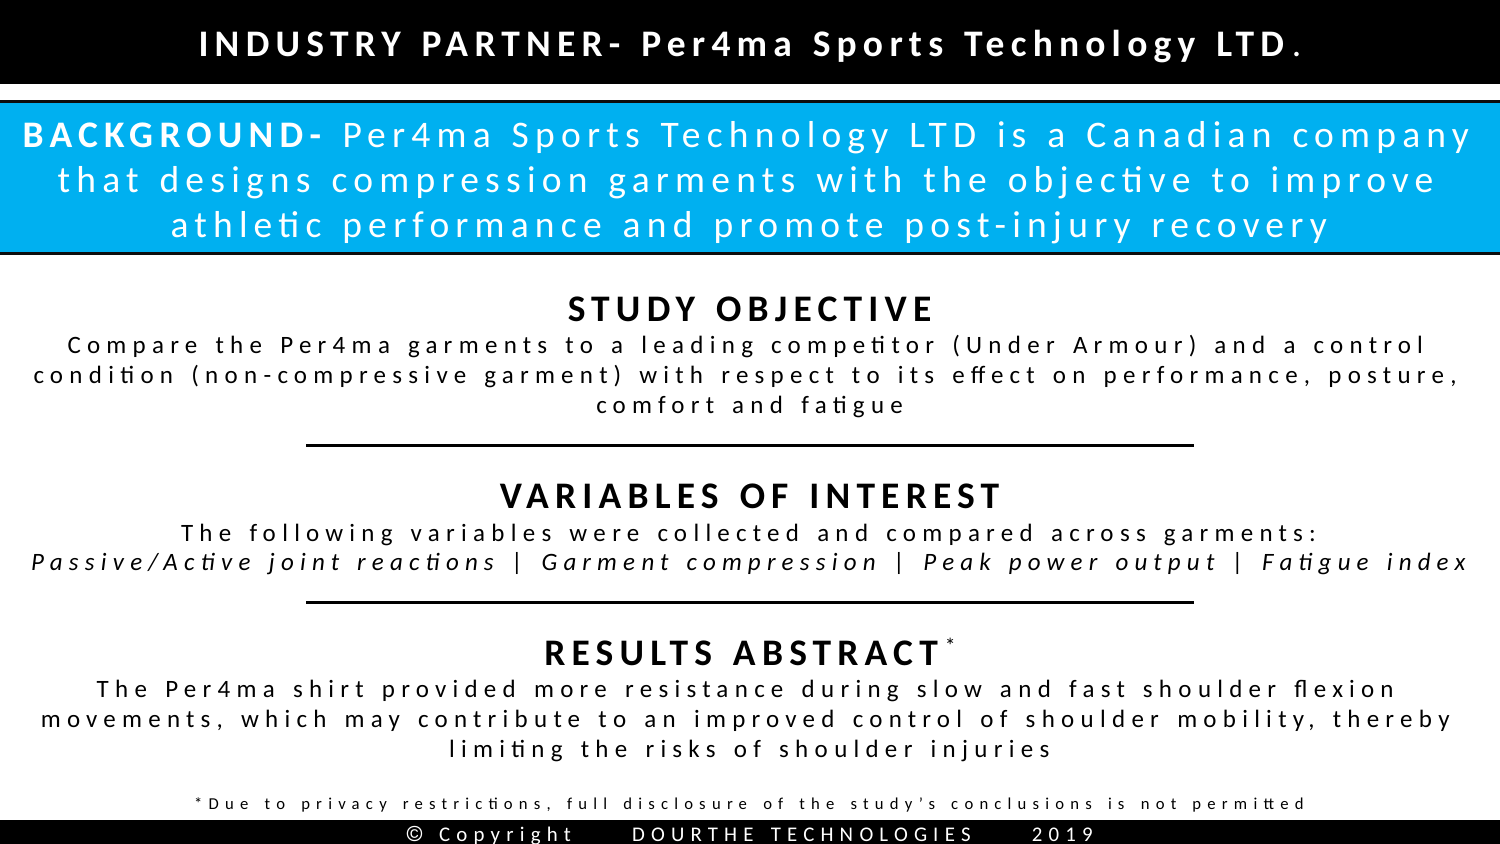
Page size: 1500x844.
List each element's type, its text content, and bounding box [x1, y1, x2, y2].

text_box *Due to privacy restrictions, full disclosure of the study’s conclusions is not permitted [0, 785, 1500, 820]
text_box RESULTS ABSTRACT* The Per4ma shirt provided more resistance during slow and fast shoulder flexion movements, which may contribute to an improved control of shoulder mobility, thereby limiting the risks of shoulder injuries [0, 620, 1500, 770]
text_box VARIABLES OF INTEREST The following variables were collected and compared across garments: Passive/Active joint reactions | Garment compression | Peak power output | Fatigue index [0, 463, 1500, 584]
text_box INDUSTRY PARTNER- Per4ma Sports Technology LTD. [0, 0, 1500, 84]
text_box  Copyright DOURTHE TECHNOLOGIES 2019 [0, 820, 1500, 844]
text_box BACKGROUND- Per4ma Sports Technology LTD is a Canadian company that designs compression garments with the objective to improve athletic performance and promote post-injury recovery [0, 101, 1500, 255]
text_box STUDY OBJECTIVE Compare the Per4ma garments to a leading competitor (Under Armour) and a control condition (non-compressive garment) with respect to its effect on performance, posture, comfort and fatigue [0, 276, 1500, 427]
